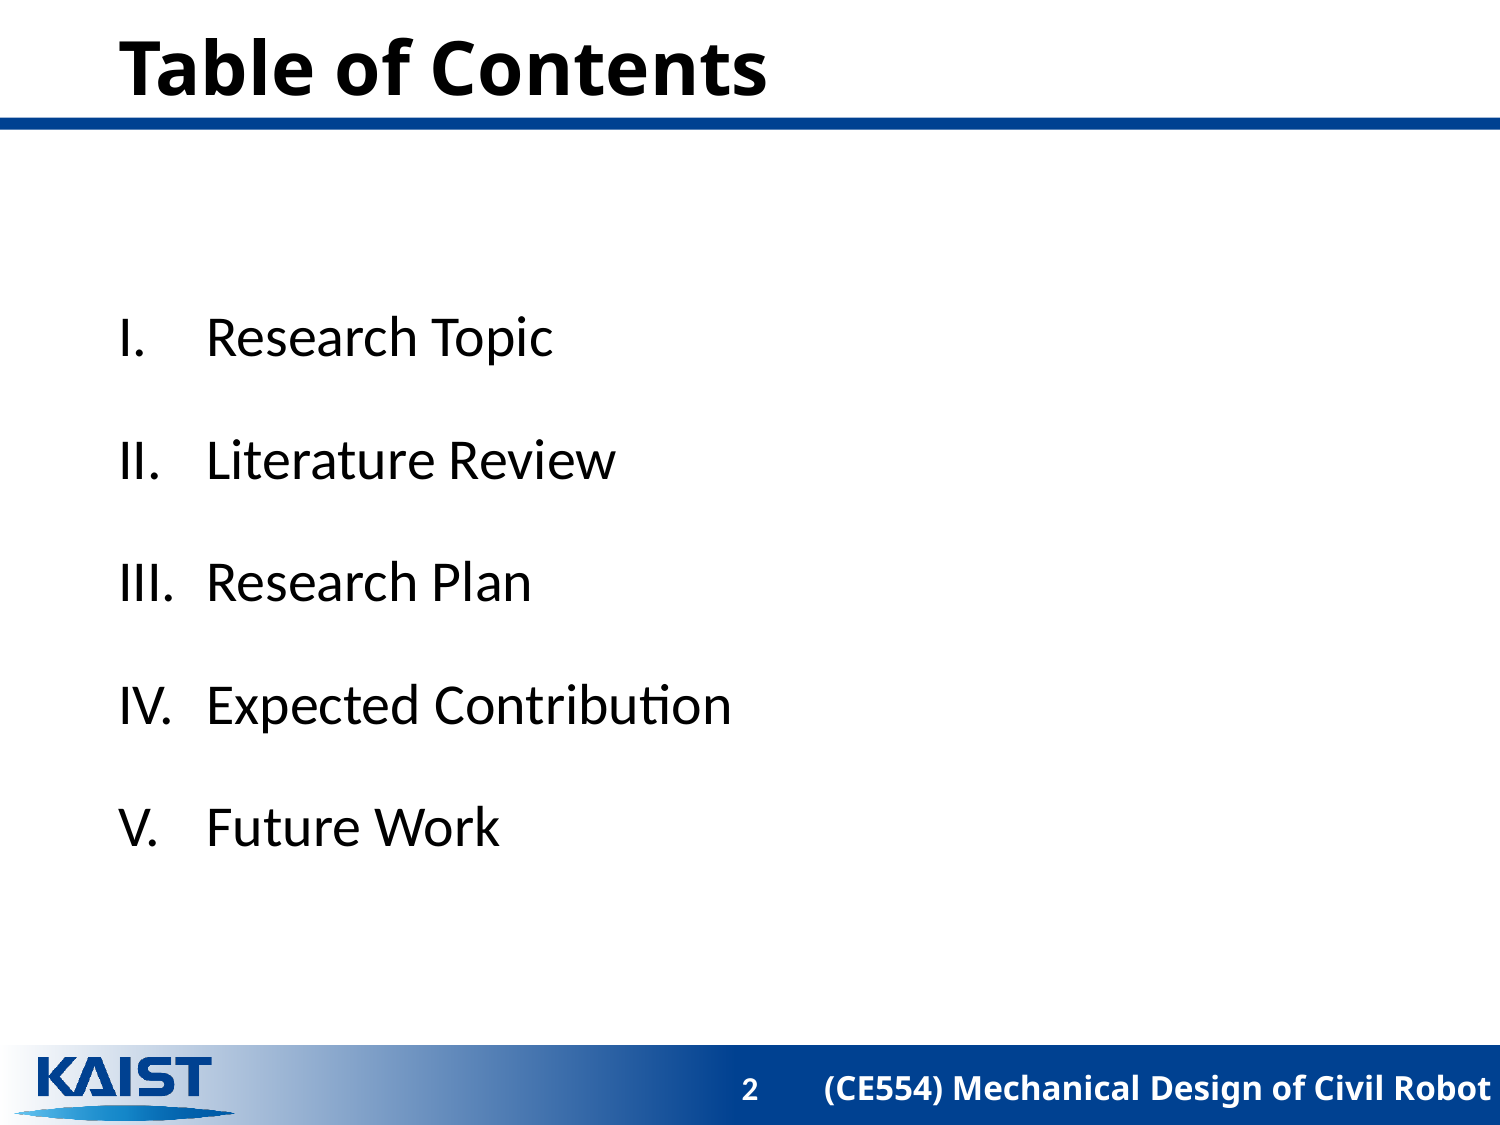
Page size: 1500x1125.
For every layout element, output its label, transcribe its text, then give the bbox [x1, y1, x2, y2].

list Research Topic Literature Review Research Plan Expected Contribution Future Work [103, 256, 1397, 869]
title Table of Contents [103, 0, 1397, 145]
picture [14, 1055, 235, 1121]
